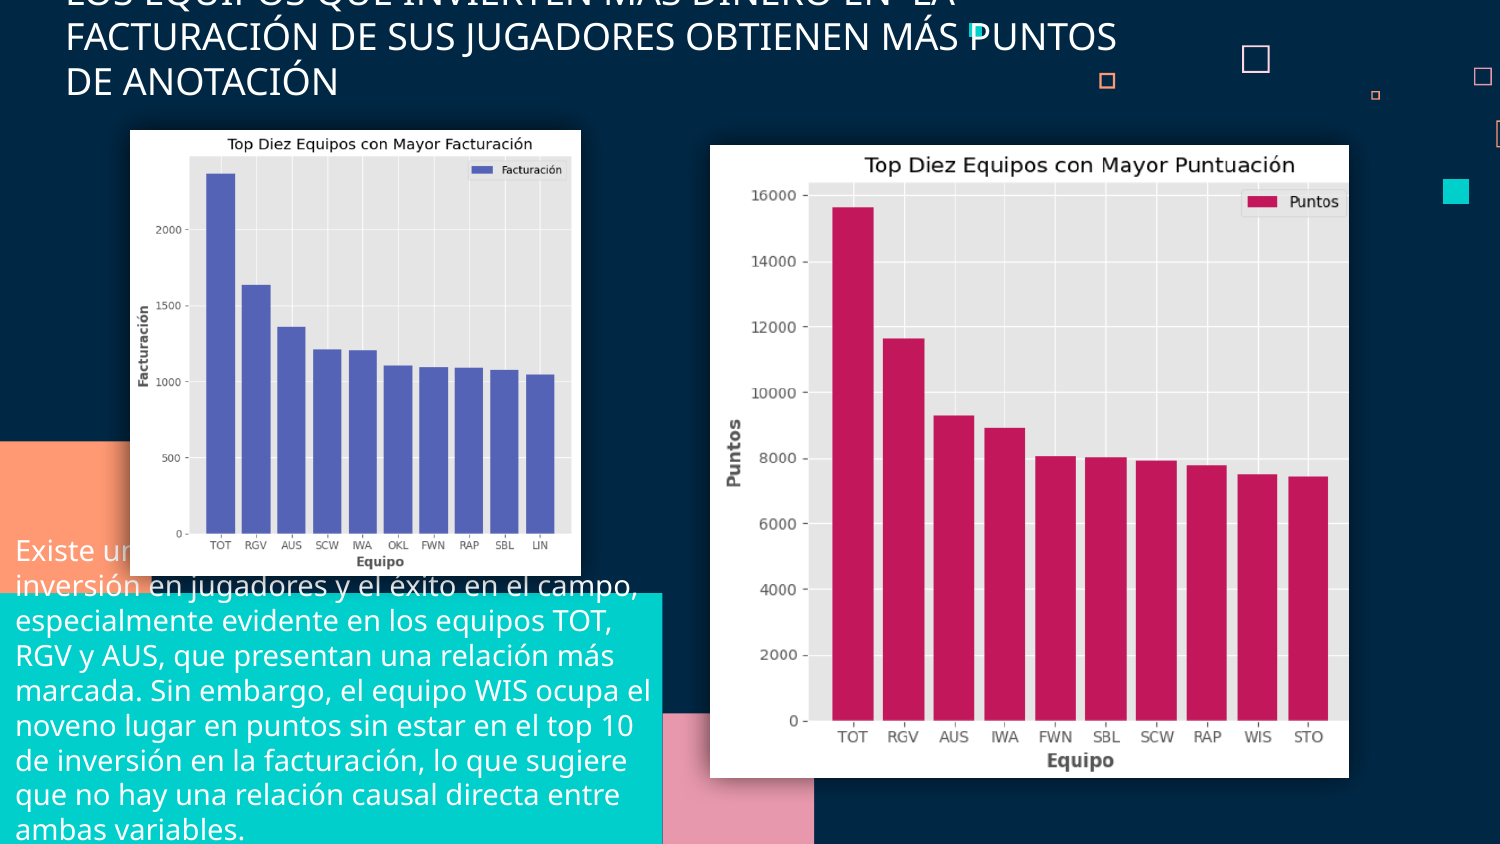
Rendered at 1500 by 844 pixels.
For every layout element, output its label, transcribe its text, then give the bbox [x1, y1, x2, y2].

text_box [0, 371, 815, 844]
picture [710, 145, 1349, 779]
text_box LOS EQUIPOS QUE INVIERTEN MÁS DINERO EN LA FACTURACIÓN DE SUS JUGADORES OBTIENEN MÁS PUNTOS DE ANOTACIÓN [49, 23, 1188, 118]
picture [129, 129, 581, 577]
